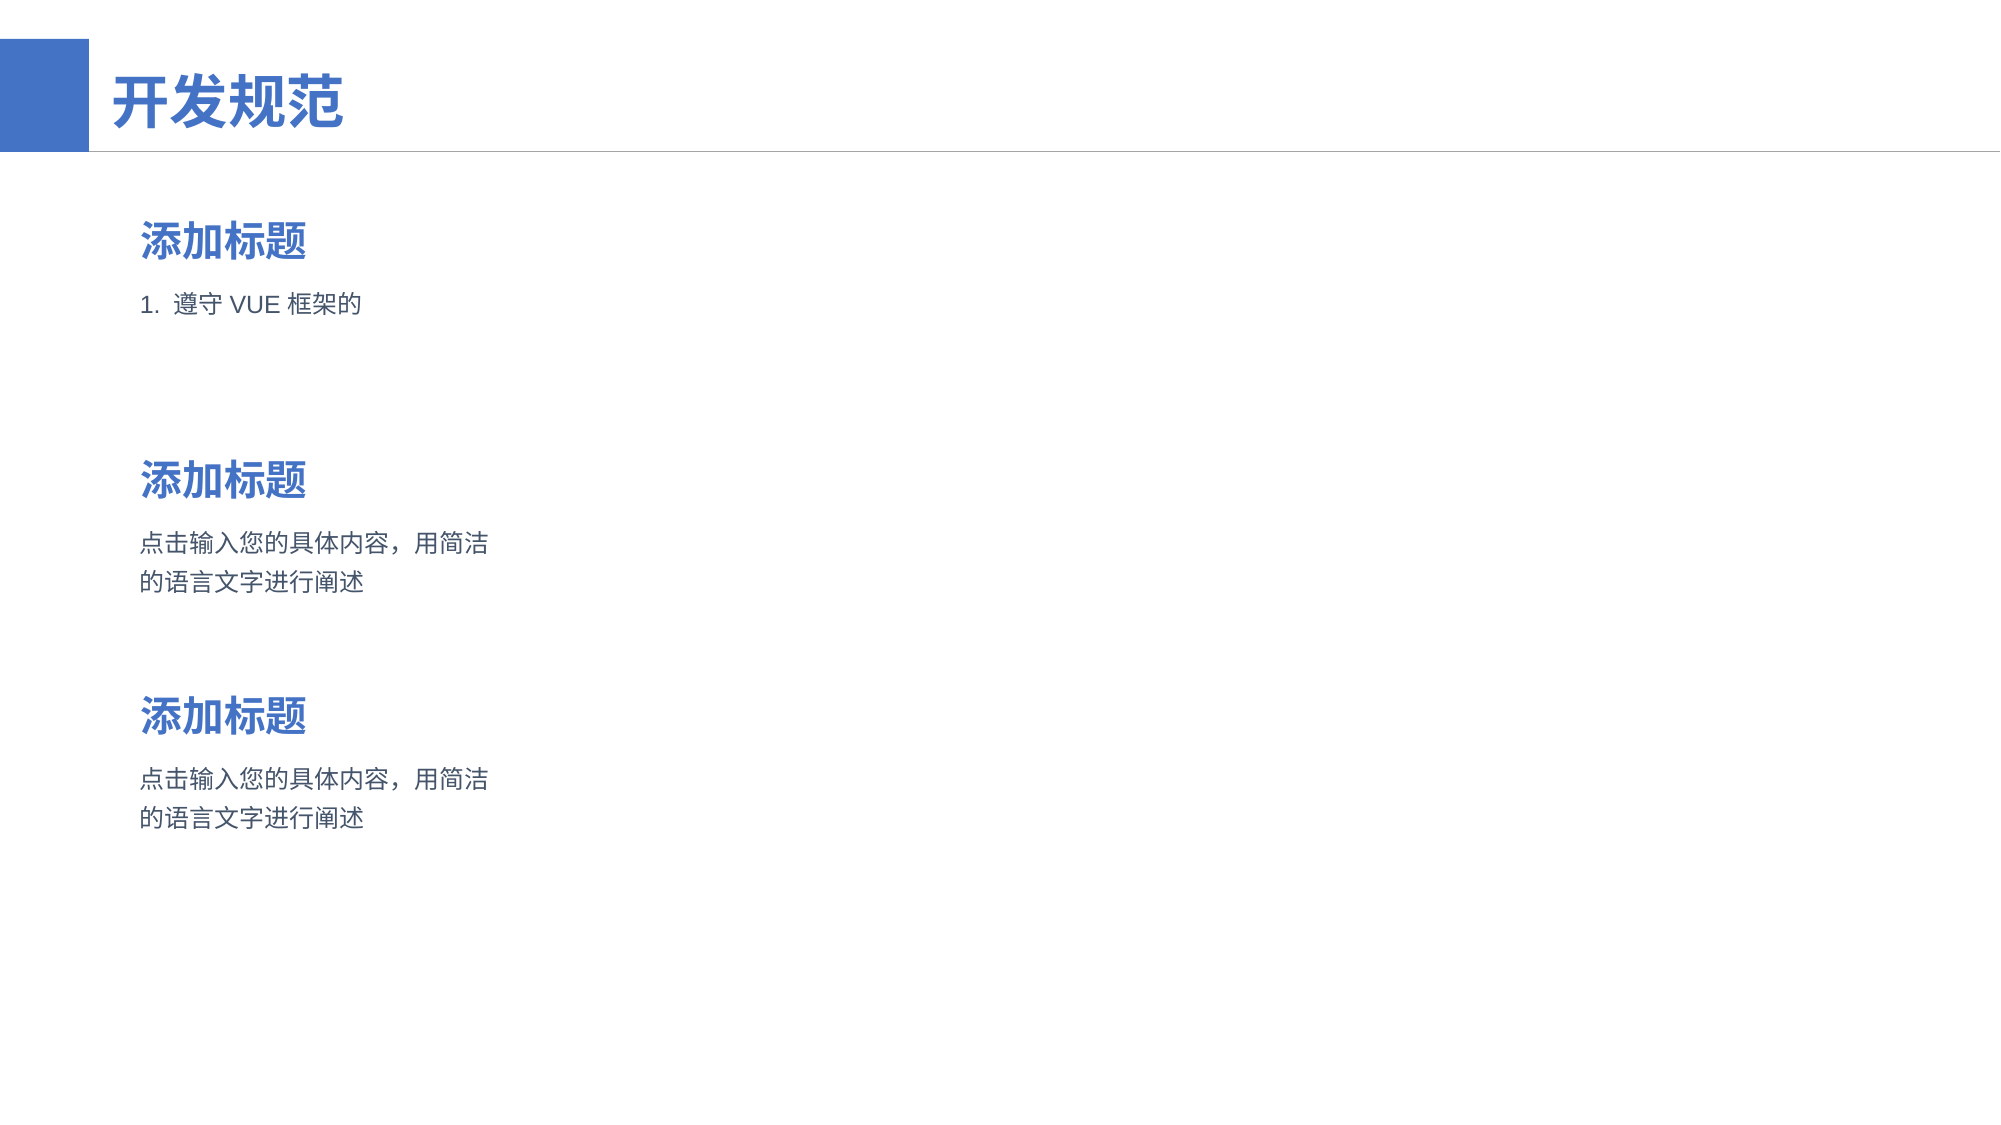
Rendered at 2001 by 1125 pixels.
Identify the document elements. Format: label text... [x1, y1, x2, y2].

text_box 添加标题 [125, 681, 323, 747]
list 开发规范 [96, 57, 880, 144]
text_box 点击输入您的具体内容，用简洁的语言文字进行阐述 [124, 511, 514, 604]
text_box 添加标题 [125, 445, 323, 511]
text_box 1. 遵守VUE框架的 [124, 272, 514, 327]
text_box 点击输入您的具体内容，用简洁的语言文字进行阐述 [124, 747, 514, 841]
text_box 添加标题 [125, 207, 323, 272]
